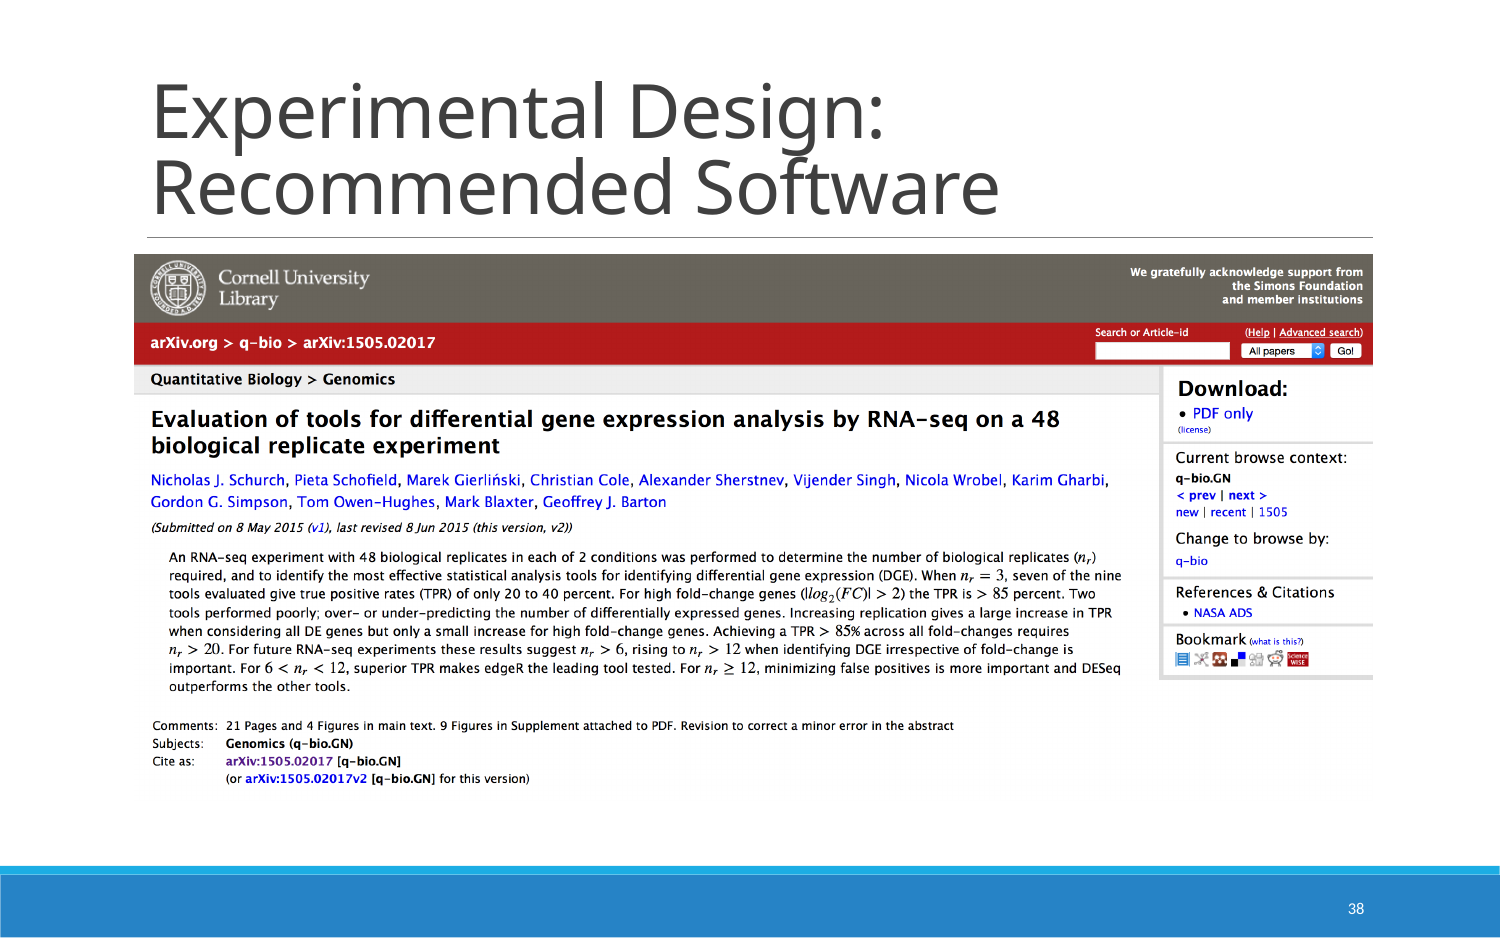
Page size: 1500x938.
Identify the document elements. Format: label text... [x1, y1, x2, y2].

title Experimental Design: Recommended Software [135, 39, 1373, 238]
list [134, 253, 1373, 801]
slide_number 38 [1218, 883, 1380, 933]
